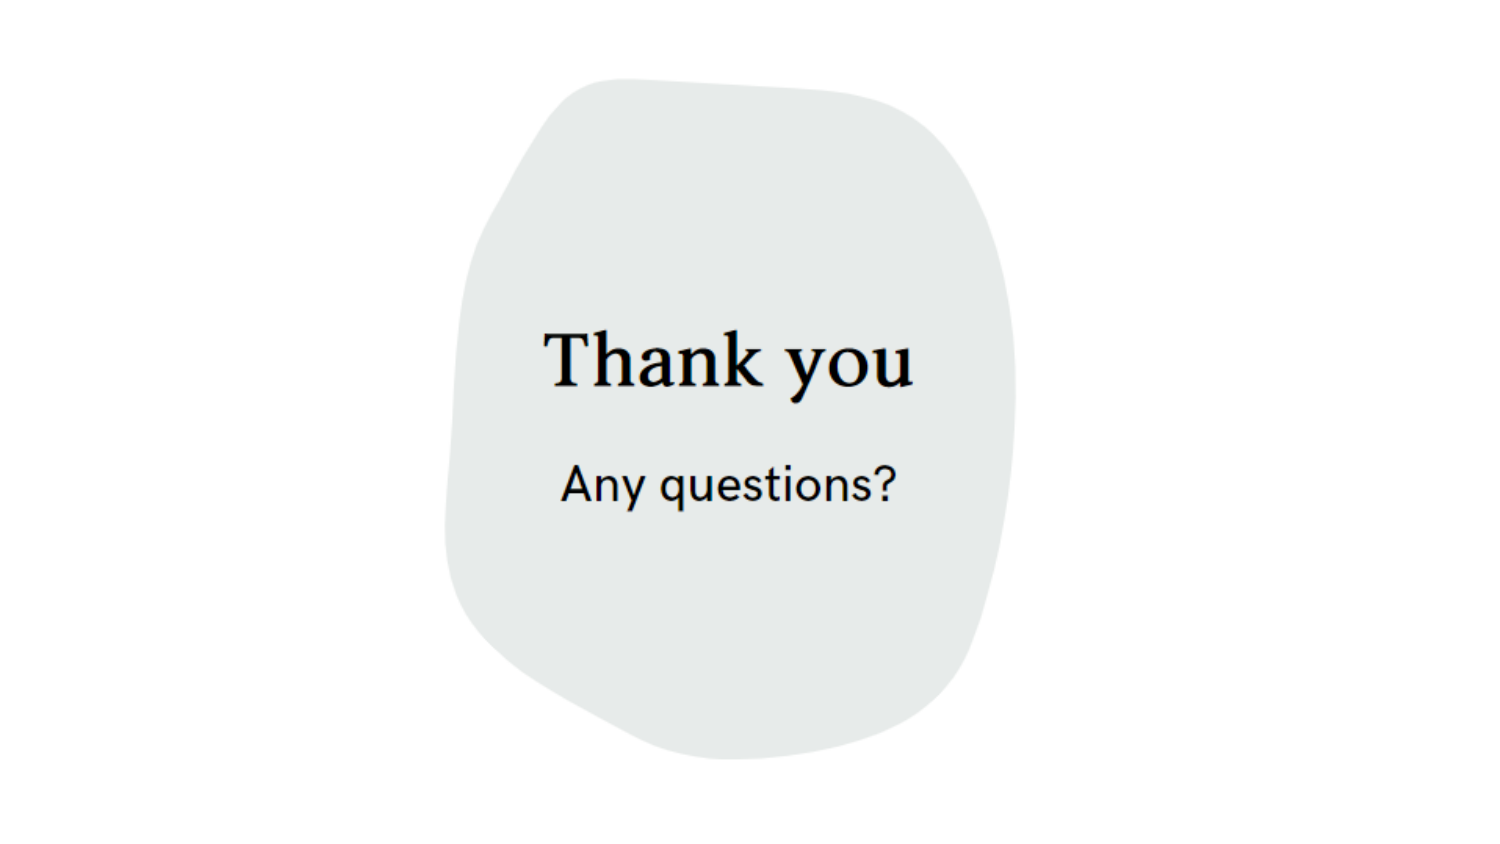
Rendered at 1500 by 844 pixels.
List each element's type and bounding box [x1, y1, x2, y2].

picture [365, 38, 1068, 805]
